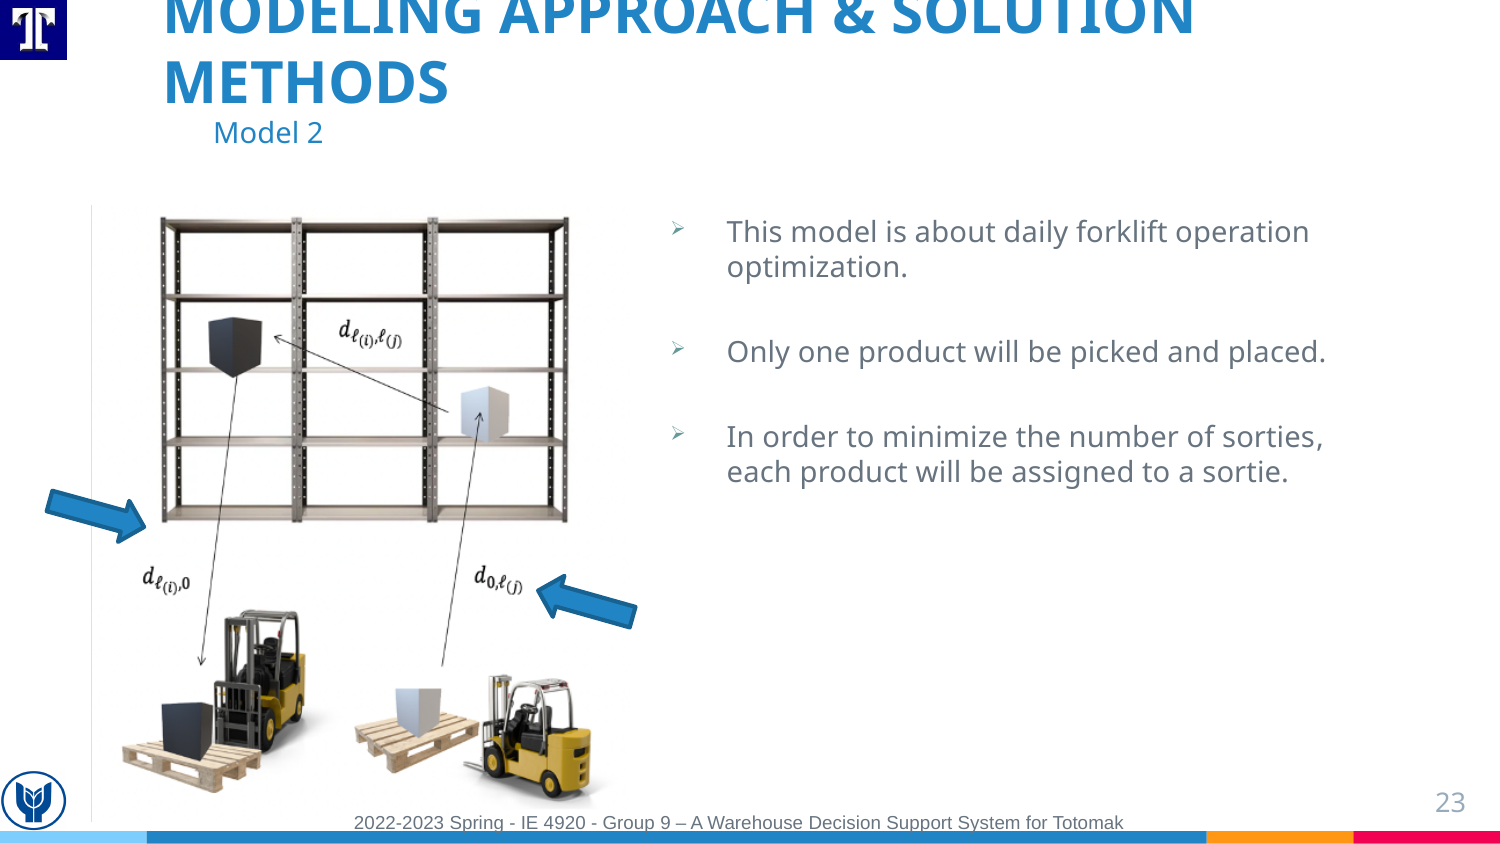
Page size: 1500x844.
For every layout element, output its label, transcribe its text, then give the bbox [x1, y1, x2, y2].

text_box Model 2 [198, 131, 993, 175]
picture [0, 770, 68, 831]
picture [0, 0, 68, 61]
slide_number 23 [1391, 770, 1482, 822]
text_box [44, 488, 85, 524]
picture [90, 205, 631, 823]
text_box MODELING APPROACH & SOLUTION METHODS [147, 0, 1493, 131]
text_box 2022-2023 Spring - IE 4920 - Group 9 – A Warehouse Decision Support System for Totomak [339, 802, 1161, 841]
text_box This model is about daily forklift operation optimization. Only one product will be picked and placed. In order to minimize the number of sorties, each product will be assigned to a sortie. [641, 205, 1392, 496]
